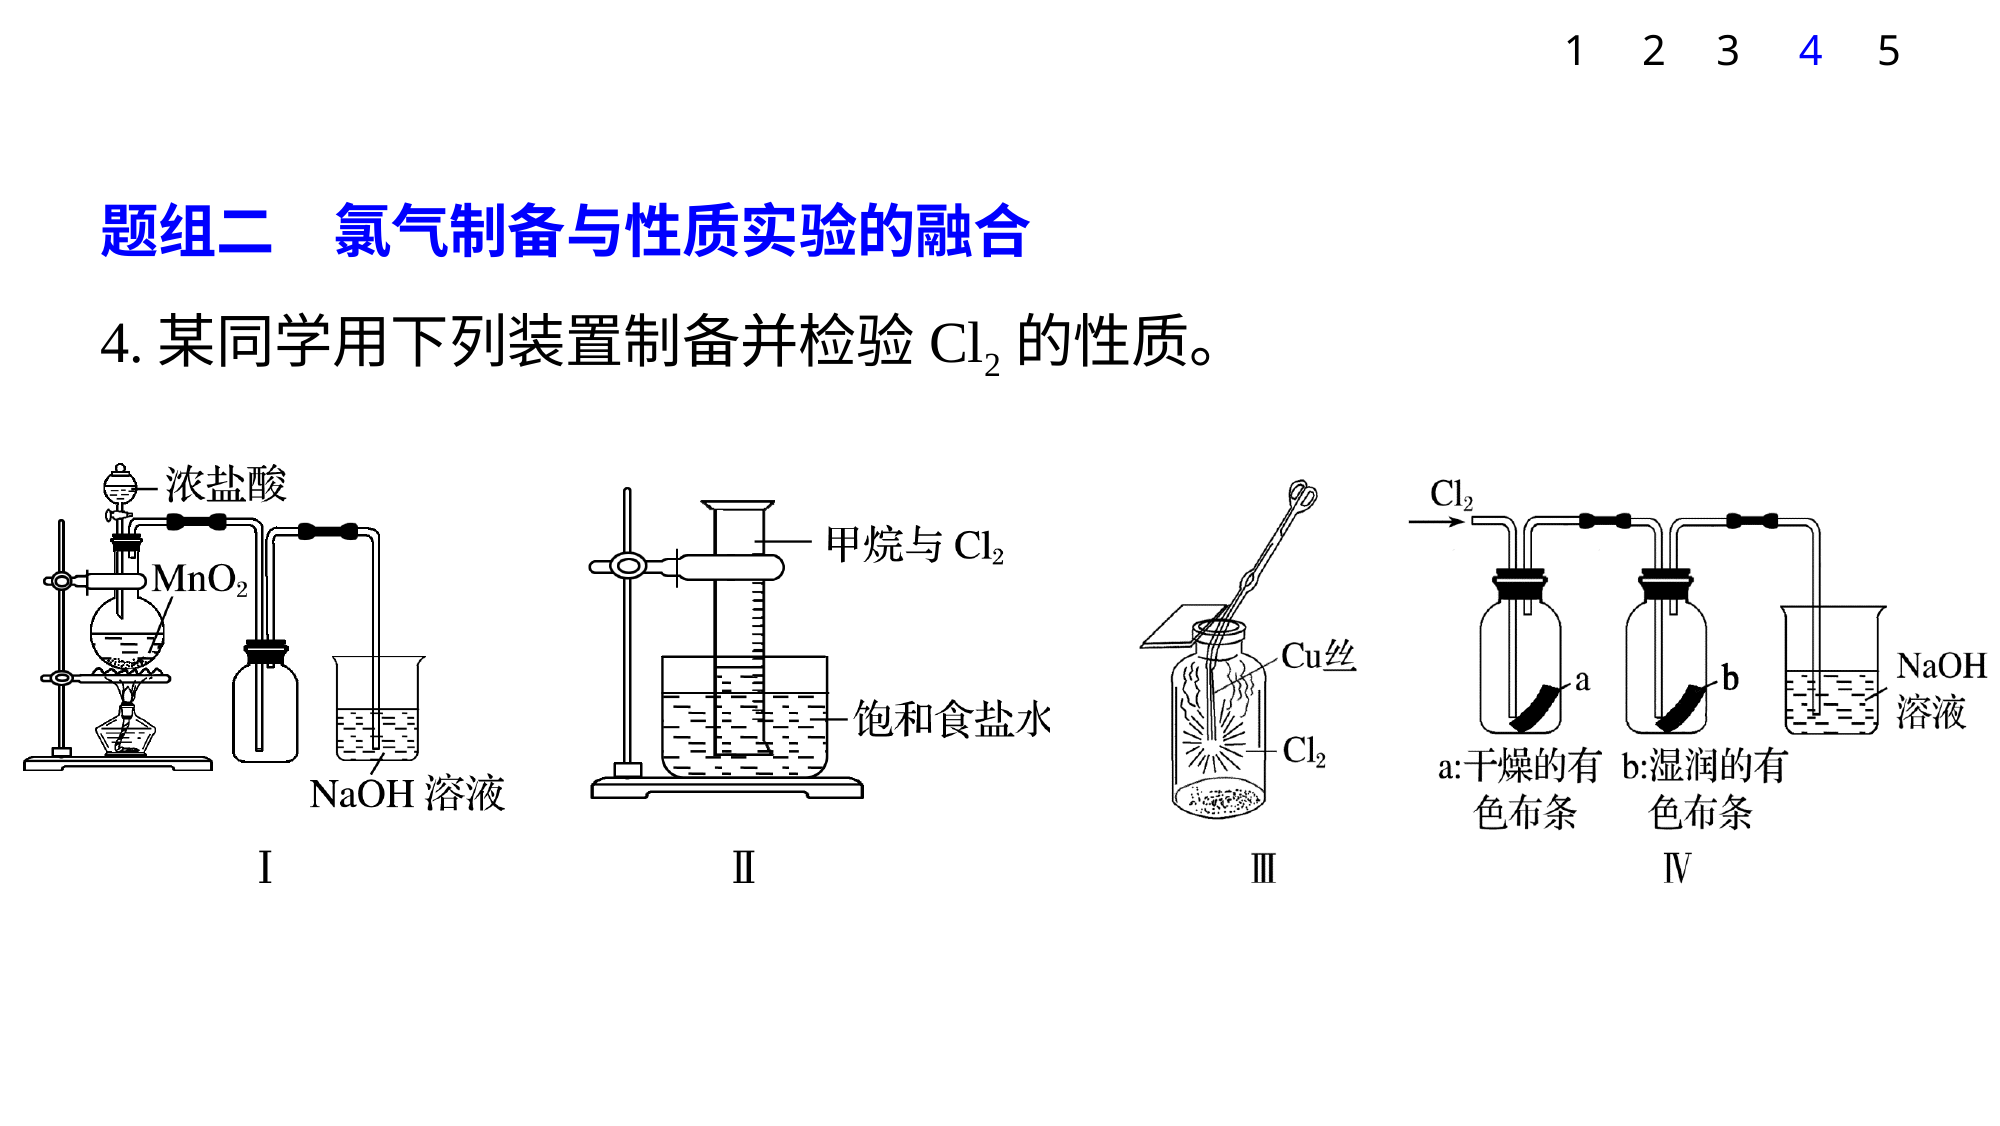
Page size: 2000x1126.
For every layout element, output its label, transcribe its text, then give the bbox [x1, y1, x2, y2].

picture [19, 444, 2000, 894]
text_box 4 [1777, 1, 1843, 97]
text_box 3 [1703, 1, 1761, 97]
text_box 1 [1542, 1, 1608, 97]
text_box 题组二 氯气制备与性质实验的融合 4.某同学用下列装置制备并检验Cl2的性质。 [80, 149, 1912, 394]
text_box 2 [1624, 1, 1686, 97]
text_box 5 [1856, 1, 1922, 97]
